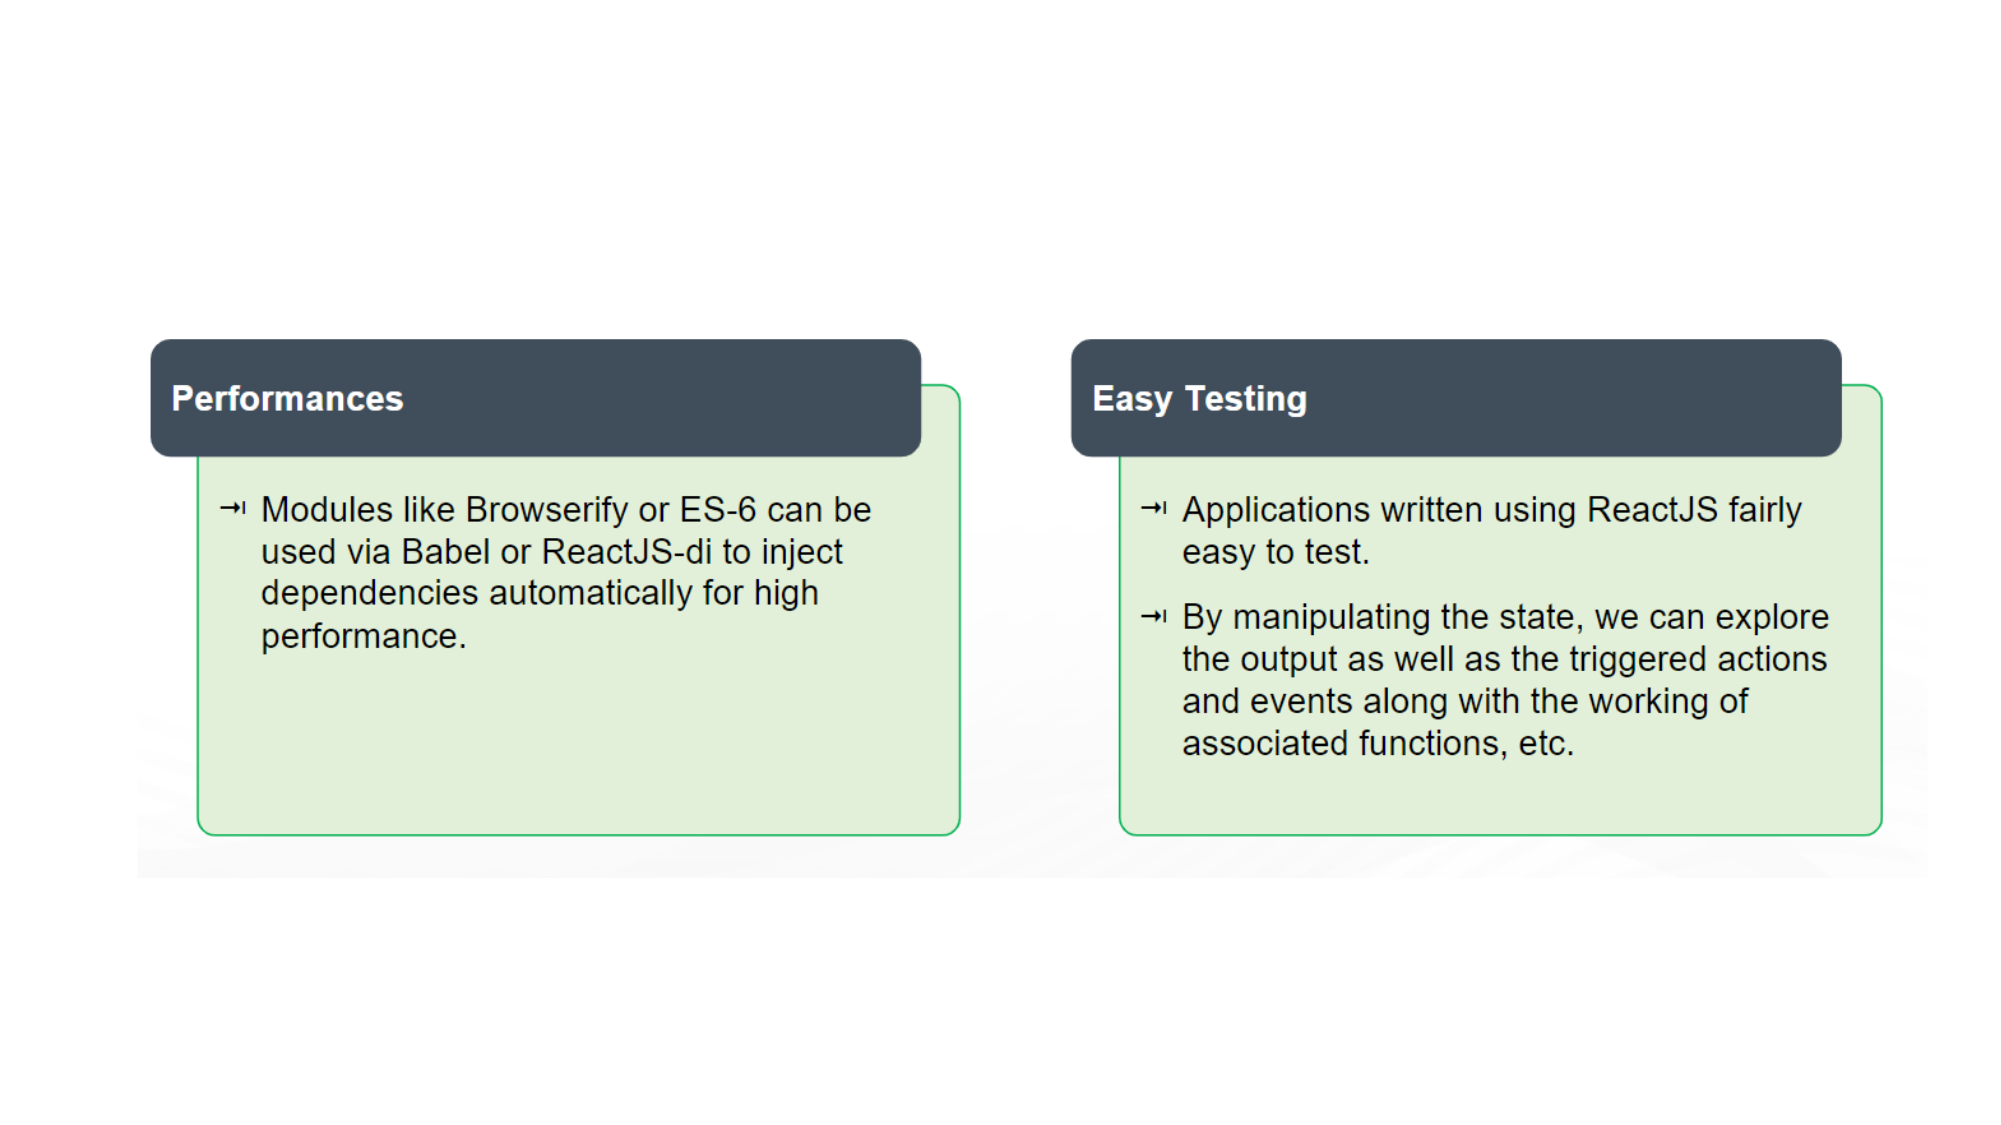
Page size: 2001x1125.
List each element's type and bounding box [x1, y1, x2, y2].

list [137, 320, 1928, 878]
